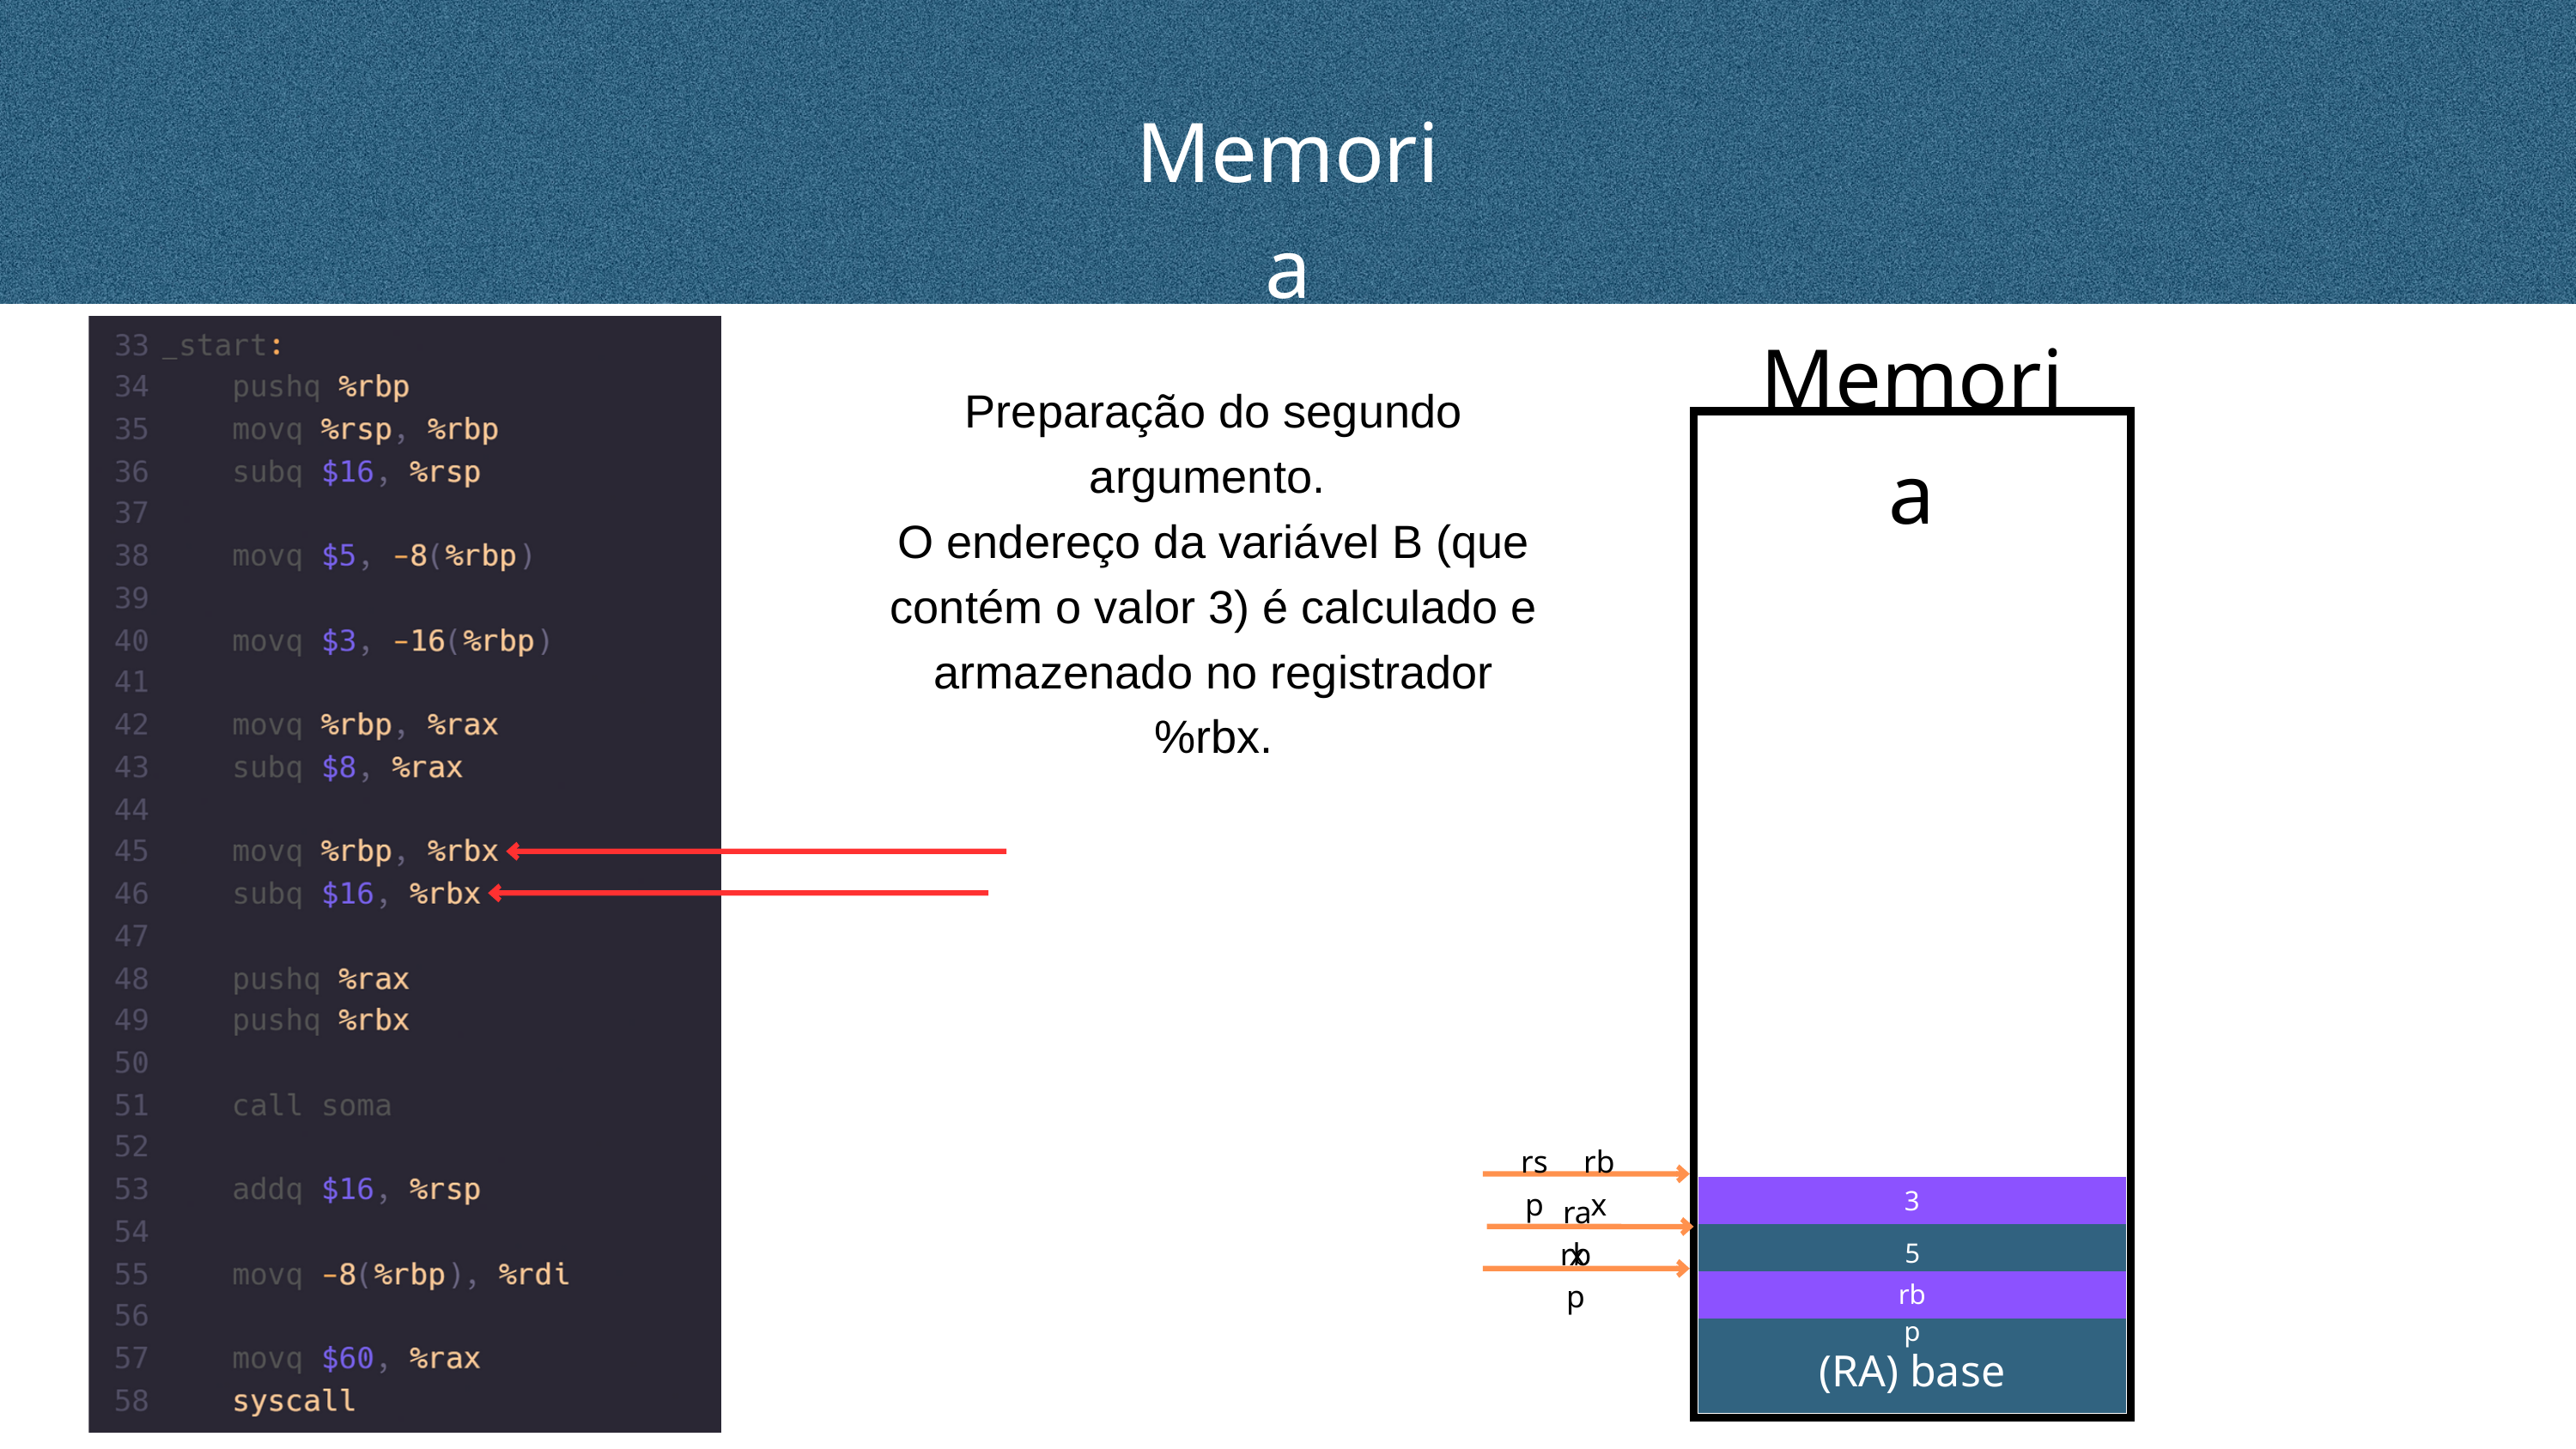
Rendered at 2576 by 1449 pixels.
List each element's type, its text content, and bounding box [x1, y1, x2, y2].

text_box rbx [1577, 1137, 1621, 1222]
text_box Memoria [1127, 83, 1449, 315]
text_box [1698, 1276, 2127, 1319]
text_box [1698, 1324, 2127, 1413]
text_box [1698, 1176, 2127, 1224]
text_box rsp [1512, 1137, 1556, 1222]
text_box [88, 316, 721, 1433]
text_box Preparação do segundo argumento. O endereço da variável B (que contém o valor 3) é calculado e armazenado no registrador %rbx. [872, 372, 1557, 763]
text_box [1693, 410, 2131, 1418]
text_box [0, 0, 2576, 304]
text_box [1698, 1228, 2127, 1272]
text_box rbp [1552, 1228, 1599, 1314]
text_box rax [1556, 1186, 1599, 1272]
text_box Memoria [1751, 310, 2074, 409]
